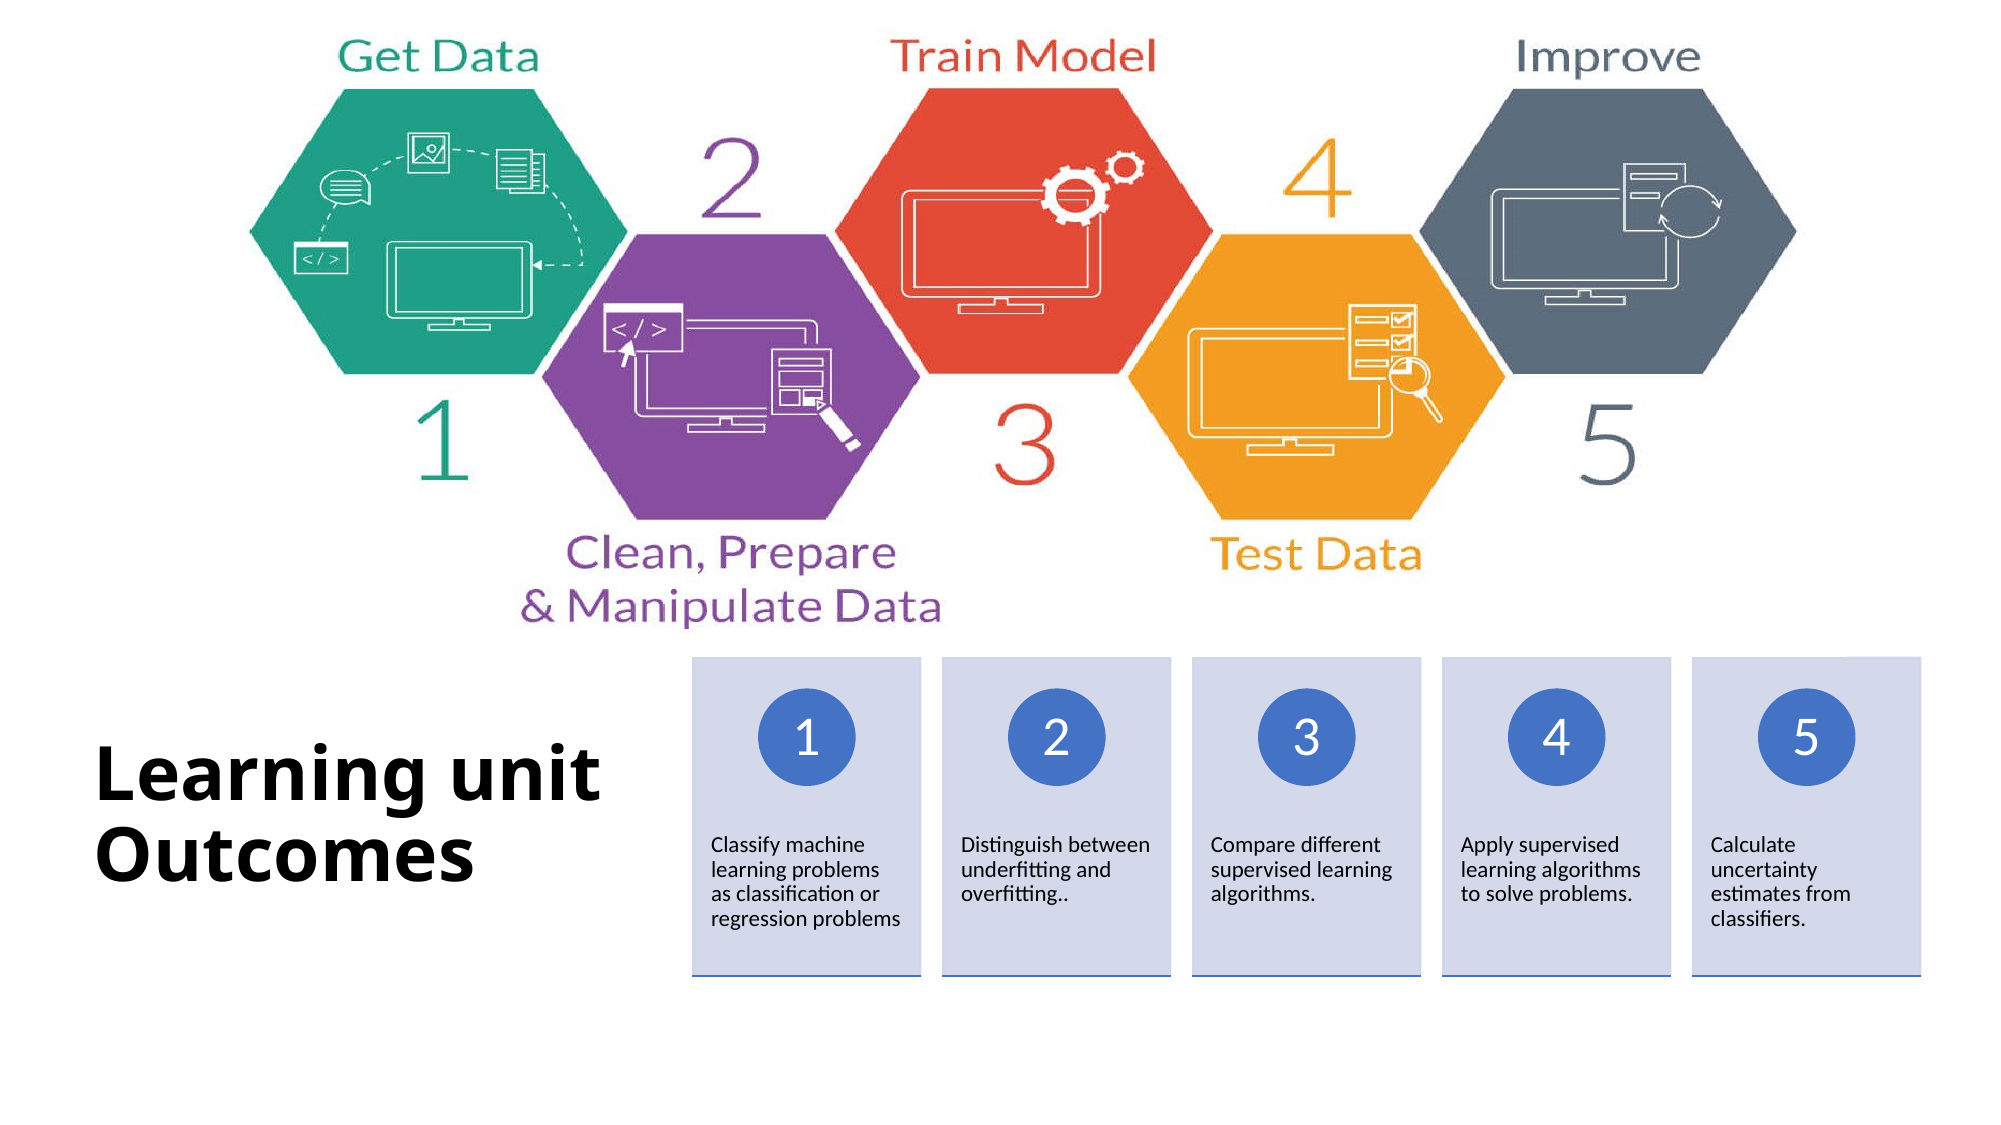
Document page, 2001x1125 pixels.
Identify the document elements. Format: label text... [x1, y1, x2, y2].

picture [207, 0, 1846, 657]
title Learning unit Outcomes [78, 615, 619, 1018]
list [692, 615, 1921, 1018]
